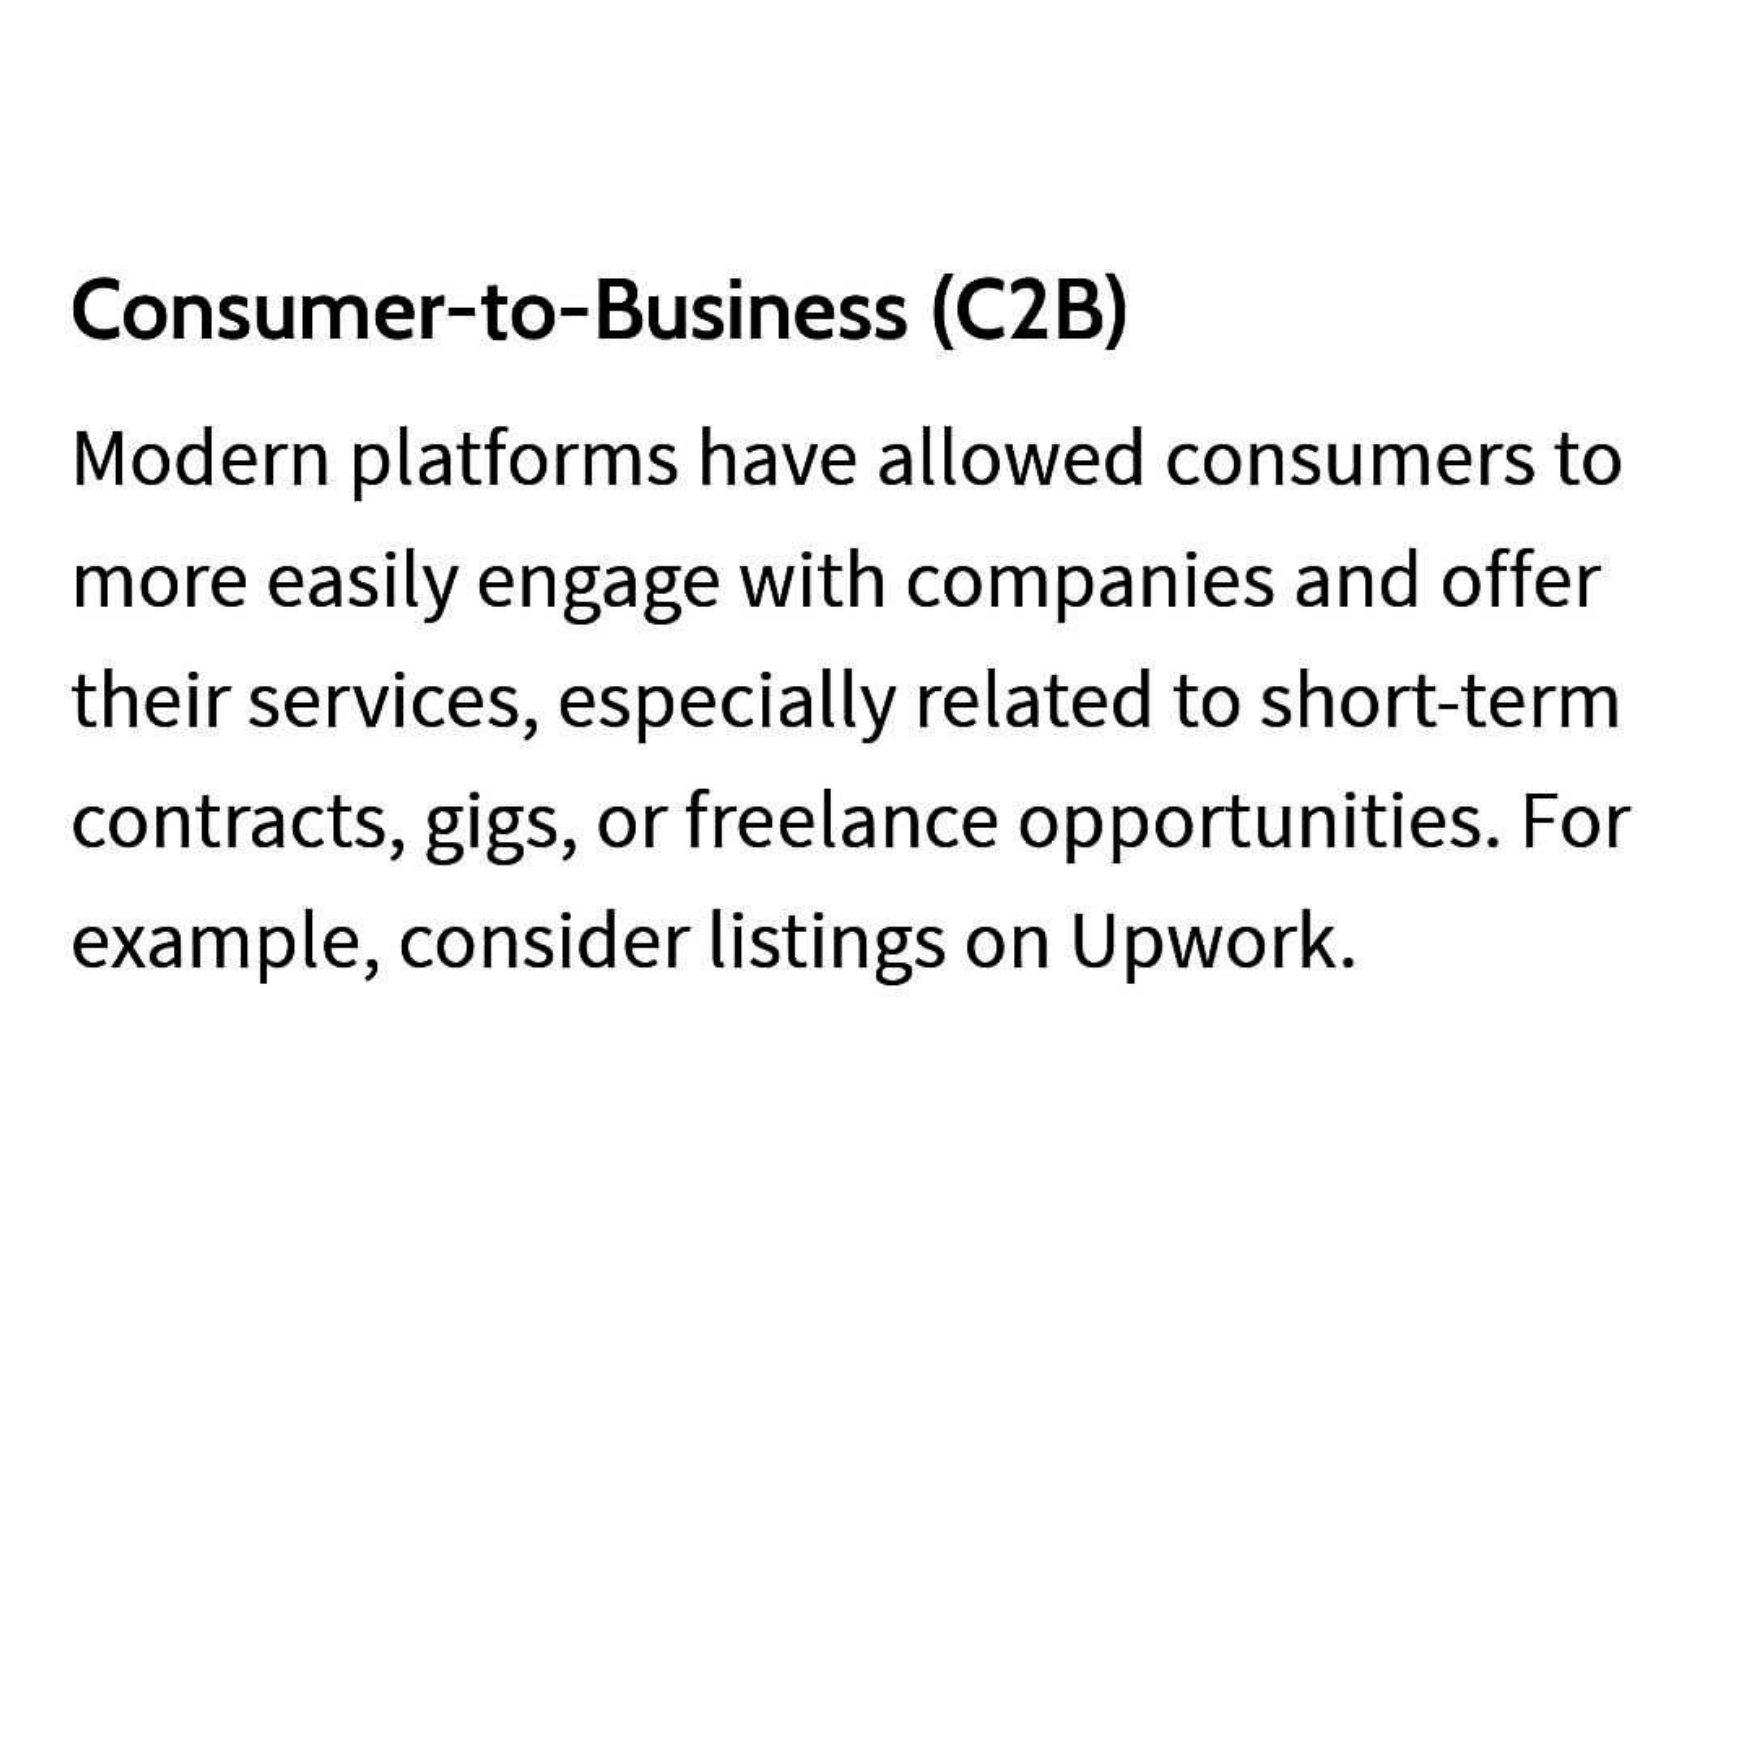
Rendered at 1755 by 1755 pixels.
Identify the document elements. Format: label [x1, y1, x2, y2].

picture [64, 268, 1638, 997]
